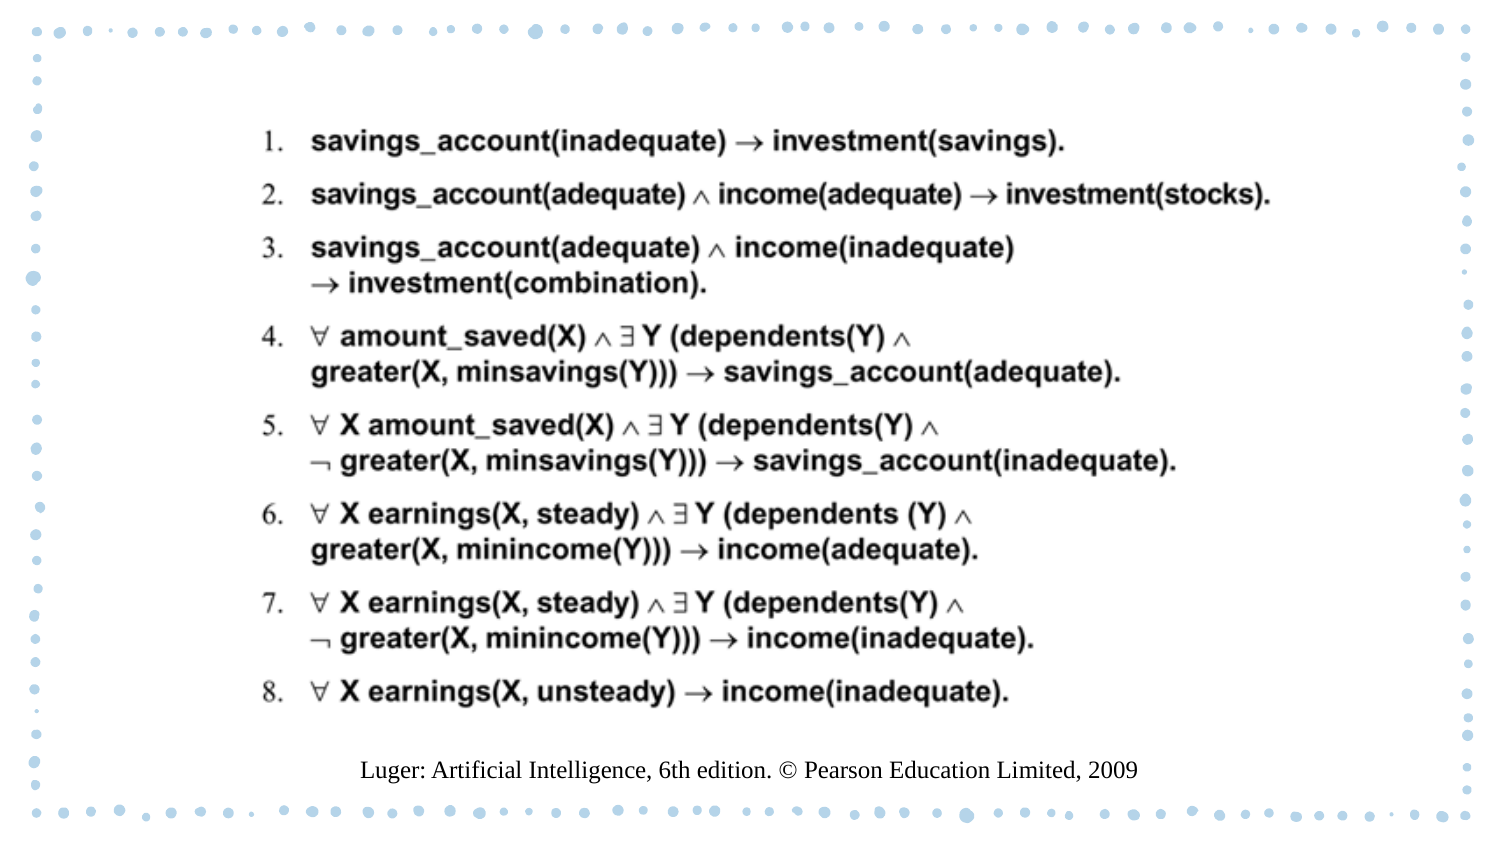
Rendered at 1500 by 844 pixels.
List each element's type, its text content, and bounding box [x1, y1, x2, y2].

text_box Luger: Artificial Intelligence, 6th edition. © Pearson Education Limited, 2009 [345, 746, 1258, 792]
picture [250, 128, 1279, 731]
